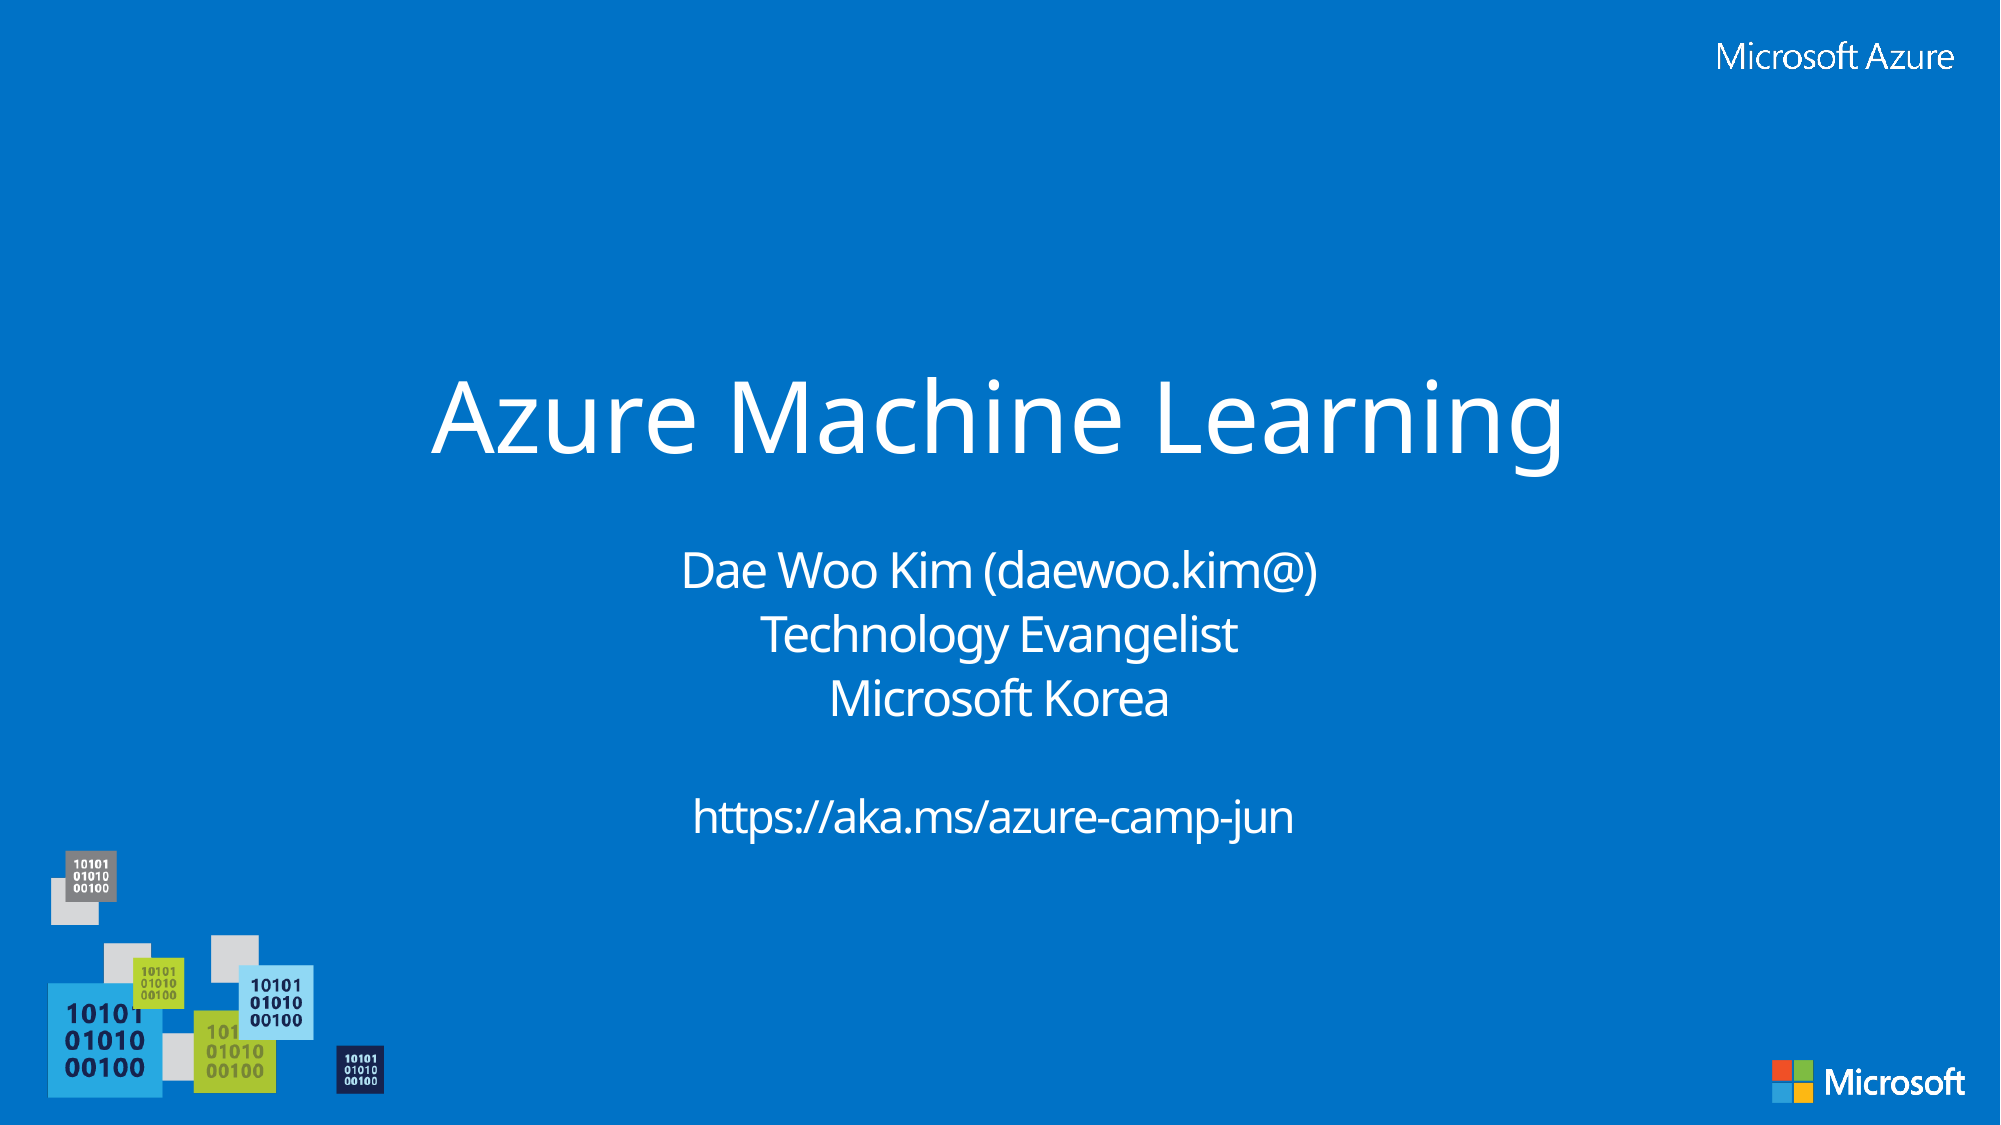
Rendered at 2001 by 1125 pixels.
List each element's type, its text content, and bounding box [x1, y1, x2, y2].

picture [17, 808, 463, 1125]
title Azure Machine Learning [0, 360, 2000, 537]
picture [1772, 1060, 1965, 1103]
list Dae Woo Kim (daewoo.kim@) Technology Evangelist Microsoft Korea https://aka.ms/azure-camp-jun [0, 537, 2000, 700]
picture [1699, 24, 1972, 87]
